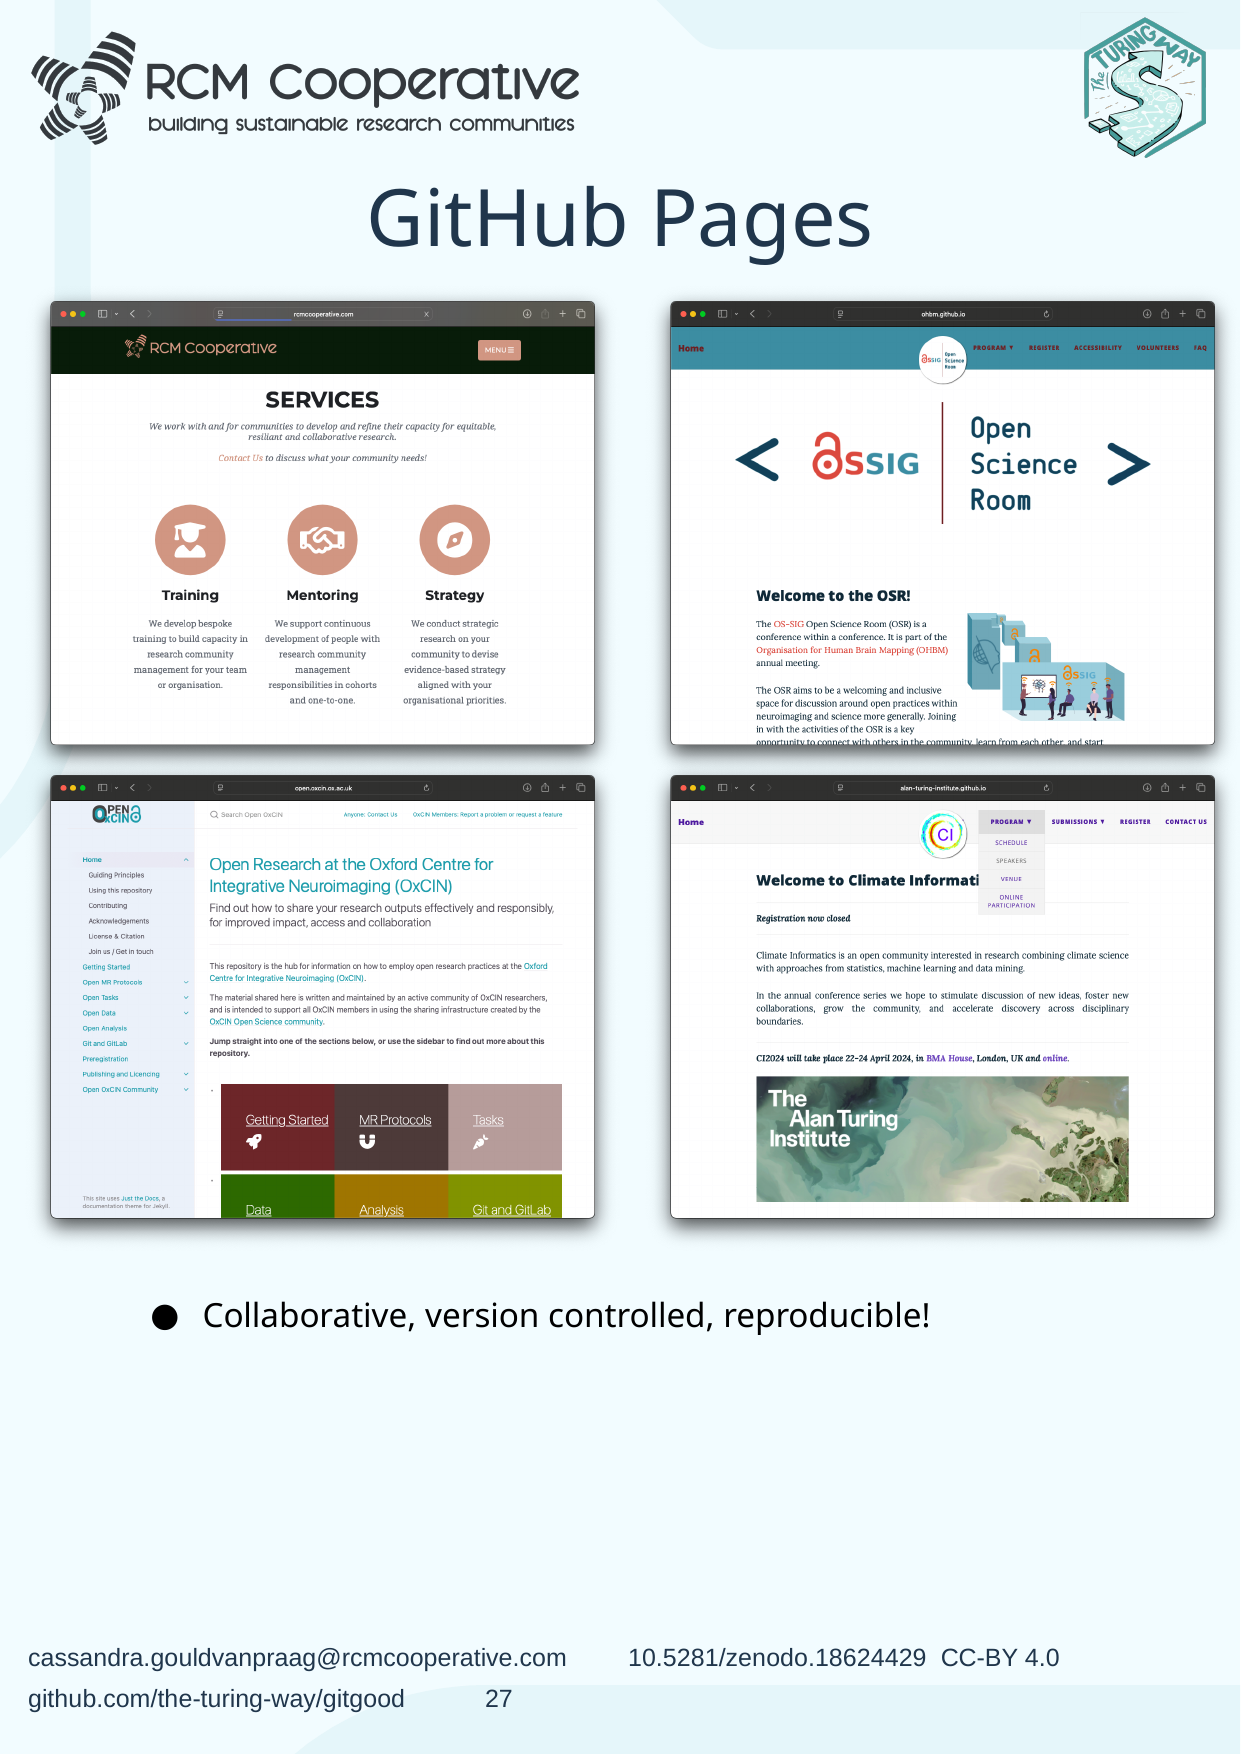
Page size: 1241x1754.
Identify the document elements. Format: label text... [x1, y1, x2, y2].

picture [23, 283, 621, 1254]
title GitHub Pages [75, 151, 1165, 284]
picture [643, 283, 1241, 1254]
list Collaborative, version controlled, reproducible! [112, 1275, 1128, 1567]
picture [30, 31, 614, 149]
picture [1080, 12, 1210, 162]
